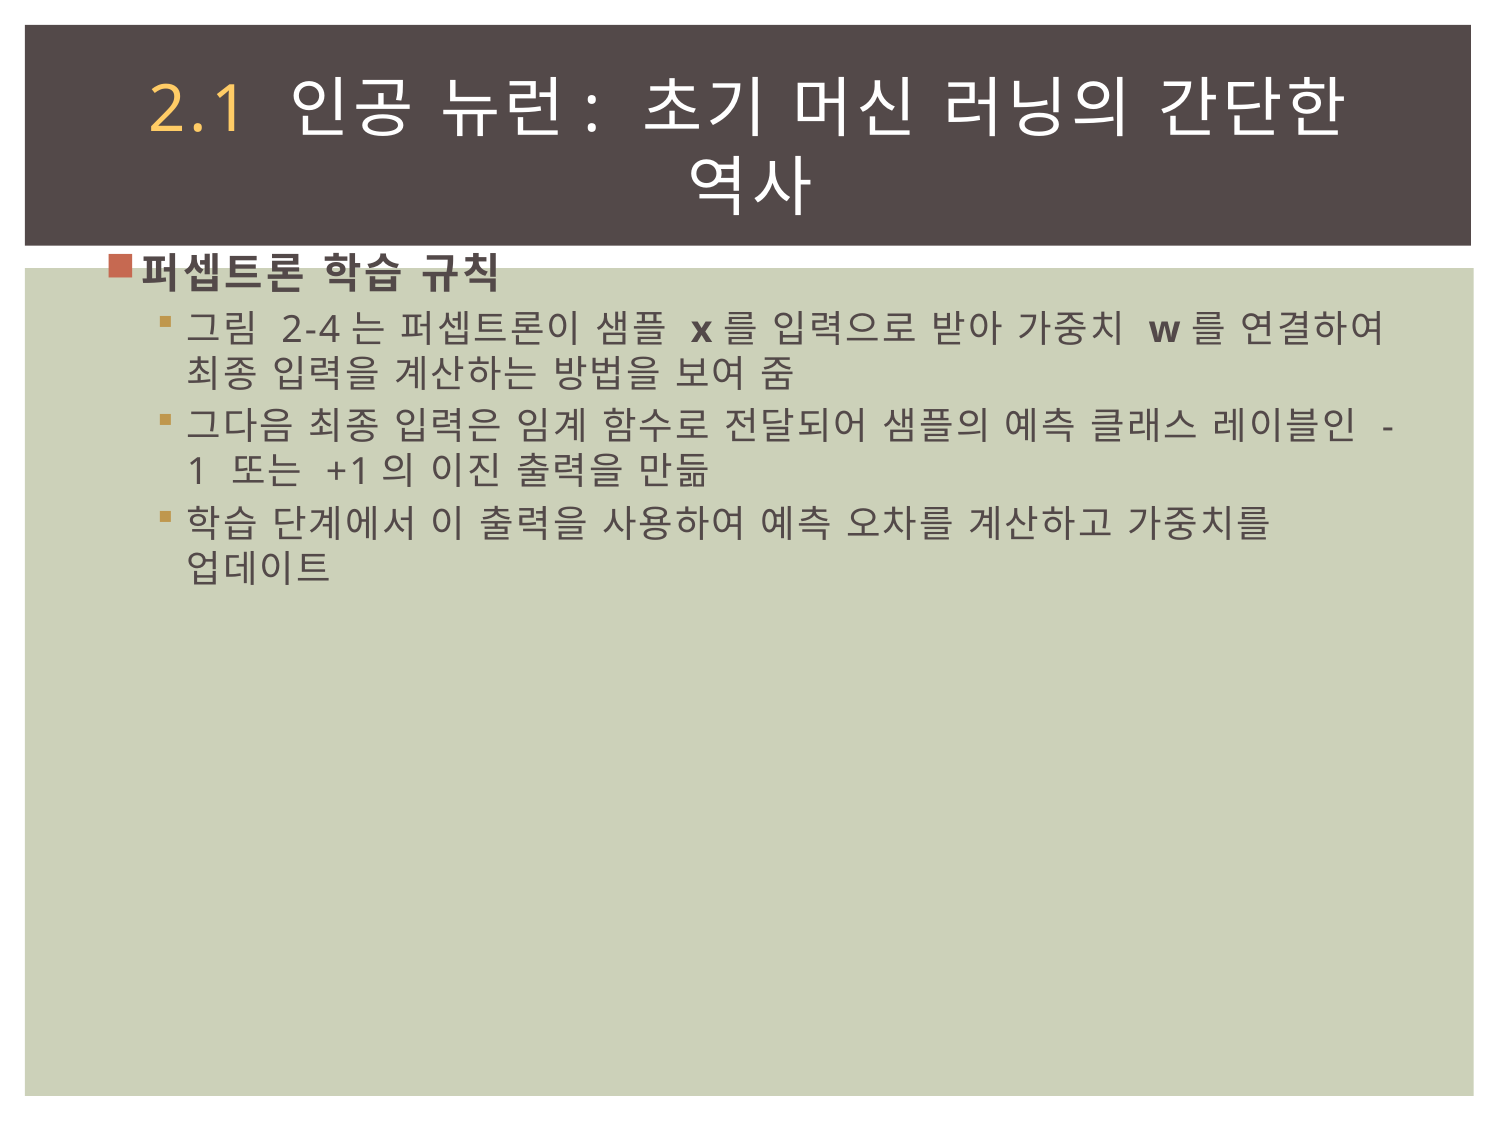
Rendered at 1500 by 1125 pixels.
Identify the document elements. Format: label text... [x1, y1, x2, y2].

title 2.1 인공 뉴런: 초기 머신 러닝의 간단한 역사 [62, 58, 1438, 232]
list 퍼셉트론 학습 규칙 그림 2-4는 퍼셉트론이 샘플 x를 입력으로 받아 가중치 w를 연결하여 최종 입력을 계산하는 방법을 보여 줌 그다음 최종 입력은 임계 함수로 전달되어 샘플의 예측 클래스 레이블인 -1 또는 +1의 이진 출력을 만듦 학습 단계에서 이 출력을 사용하여 예측 오차를 계산하고 가중치를 업데이트 [81, 239, 1412, 1054]
